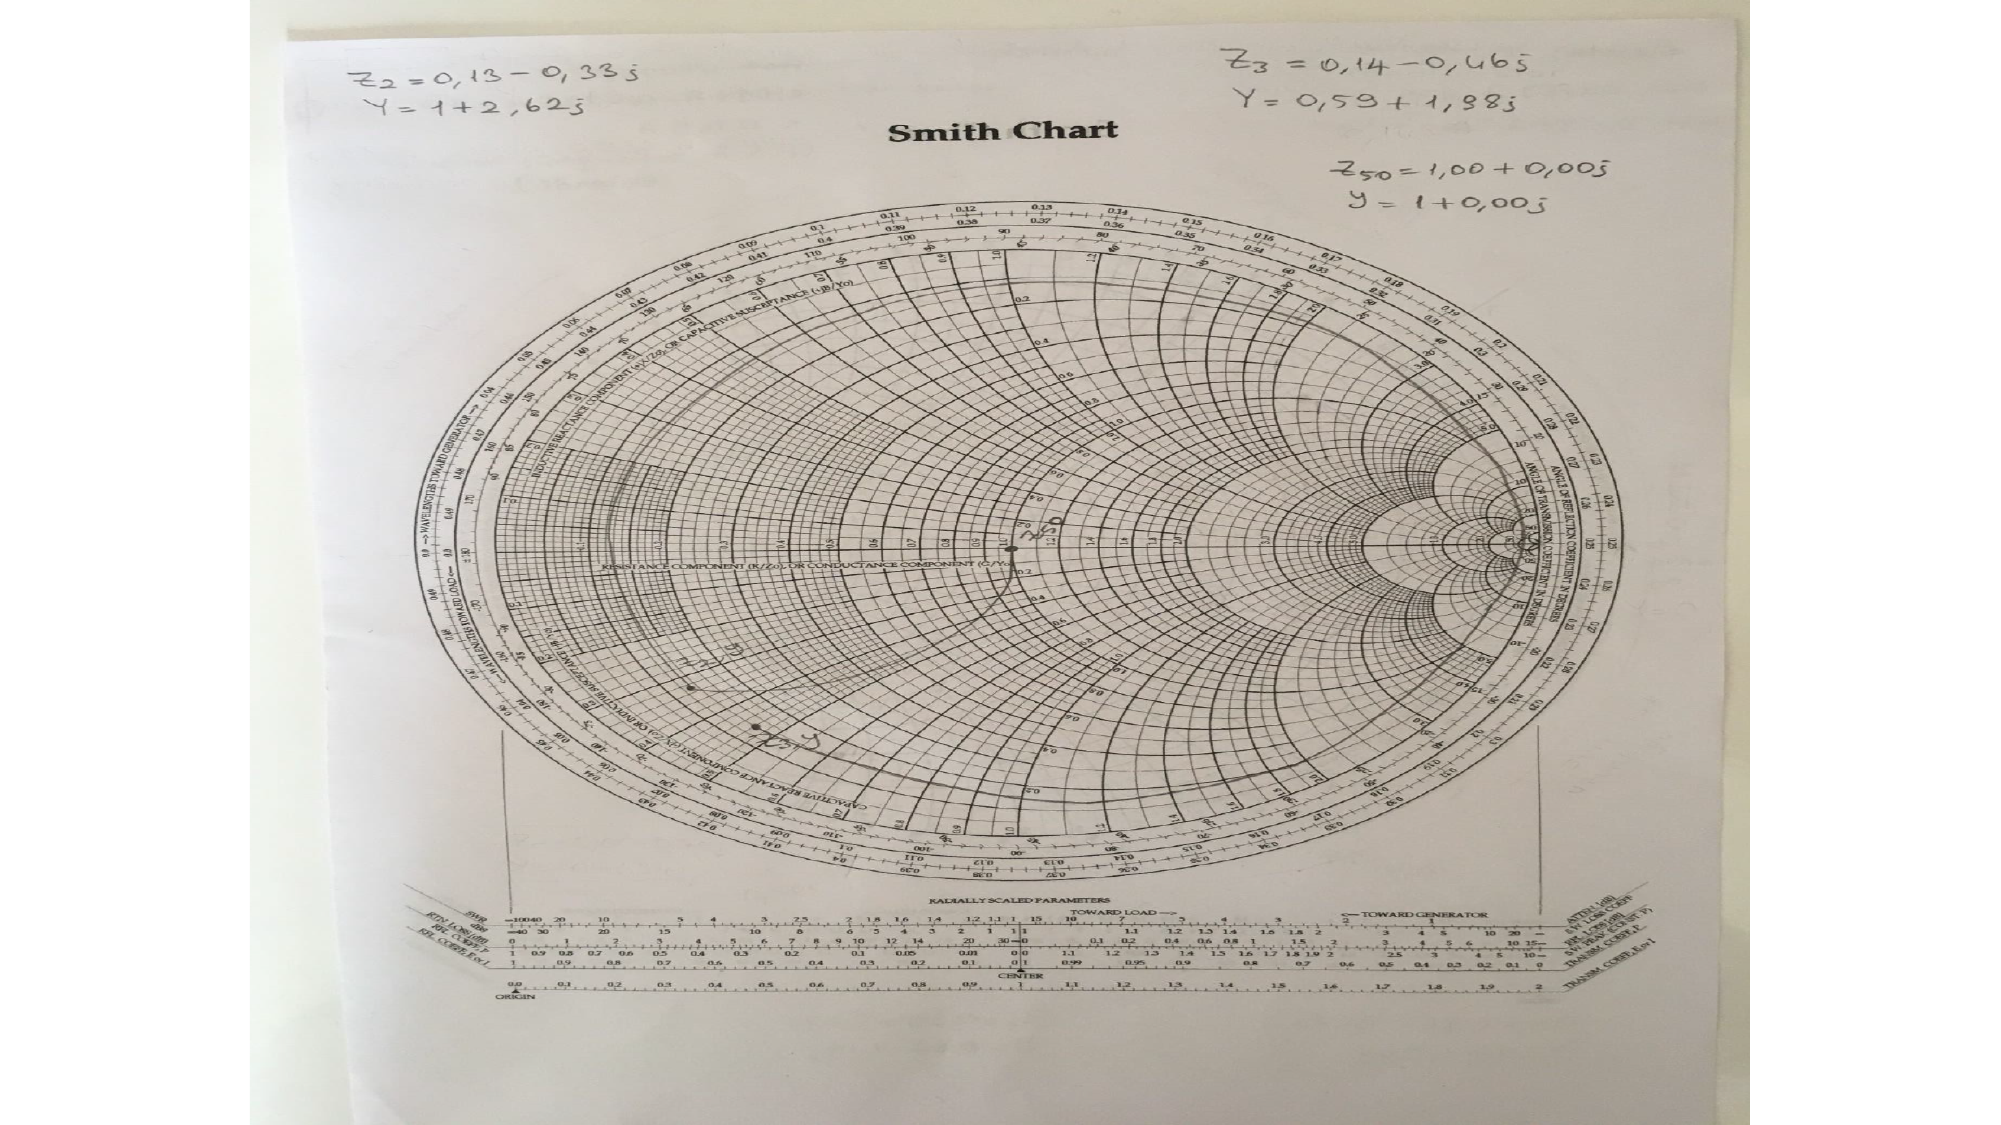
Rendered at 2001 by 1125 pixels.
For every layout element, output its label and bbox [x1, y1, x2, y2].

picture [249, 0, 1750, 1125]
